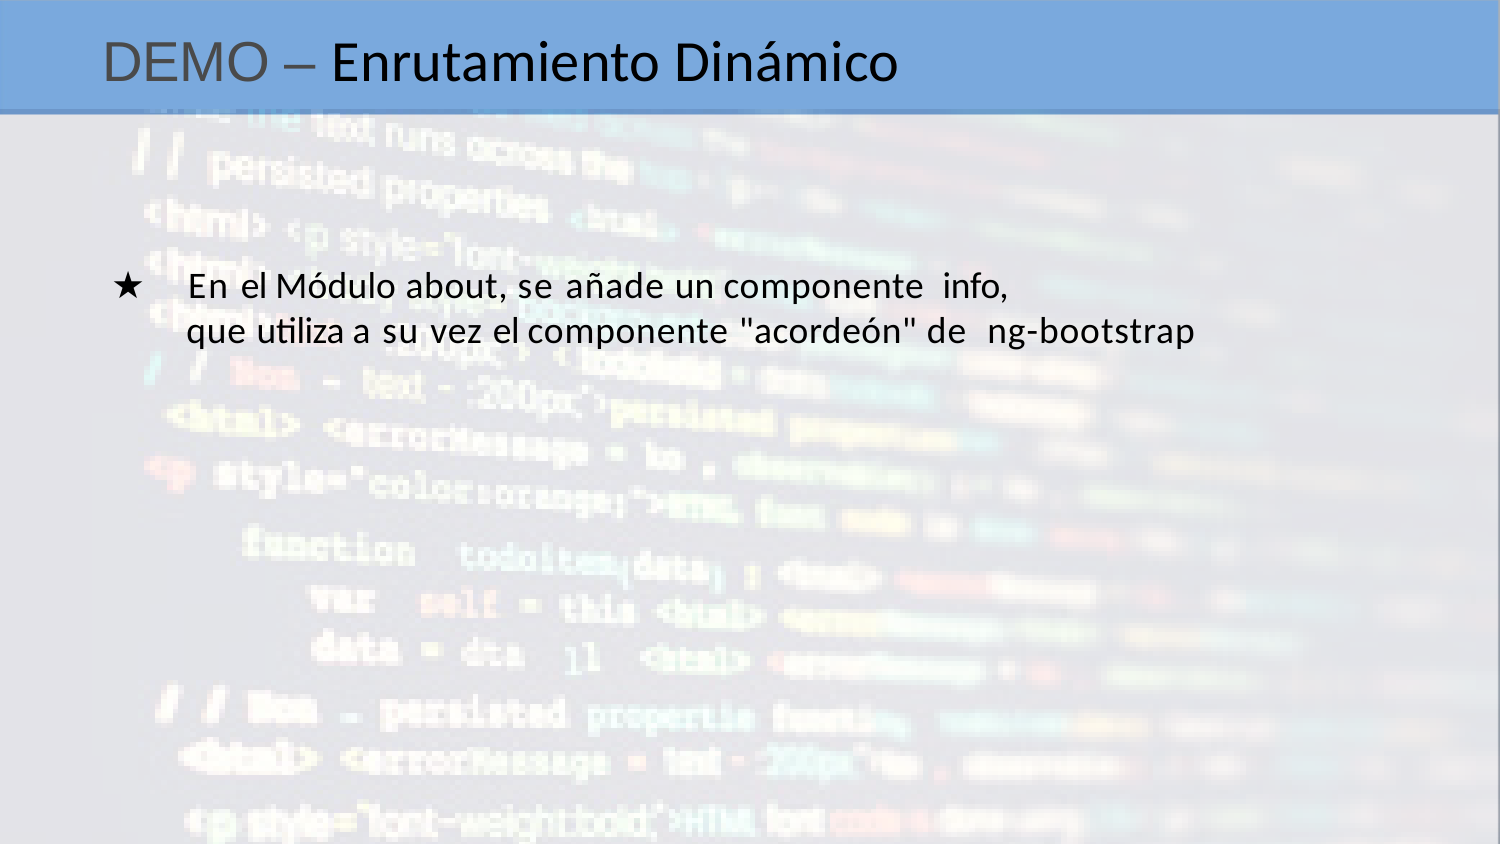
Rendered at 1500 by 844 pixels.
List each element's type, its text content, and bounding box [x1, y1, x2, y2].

picture [0, 0, 1500, 844]
title DEMO – Enrutamiento Dinámico [100, 21, 1163, 107]
